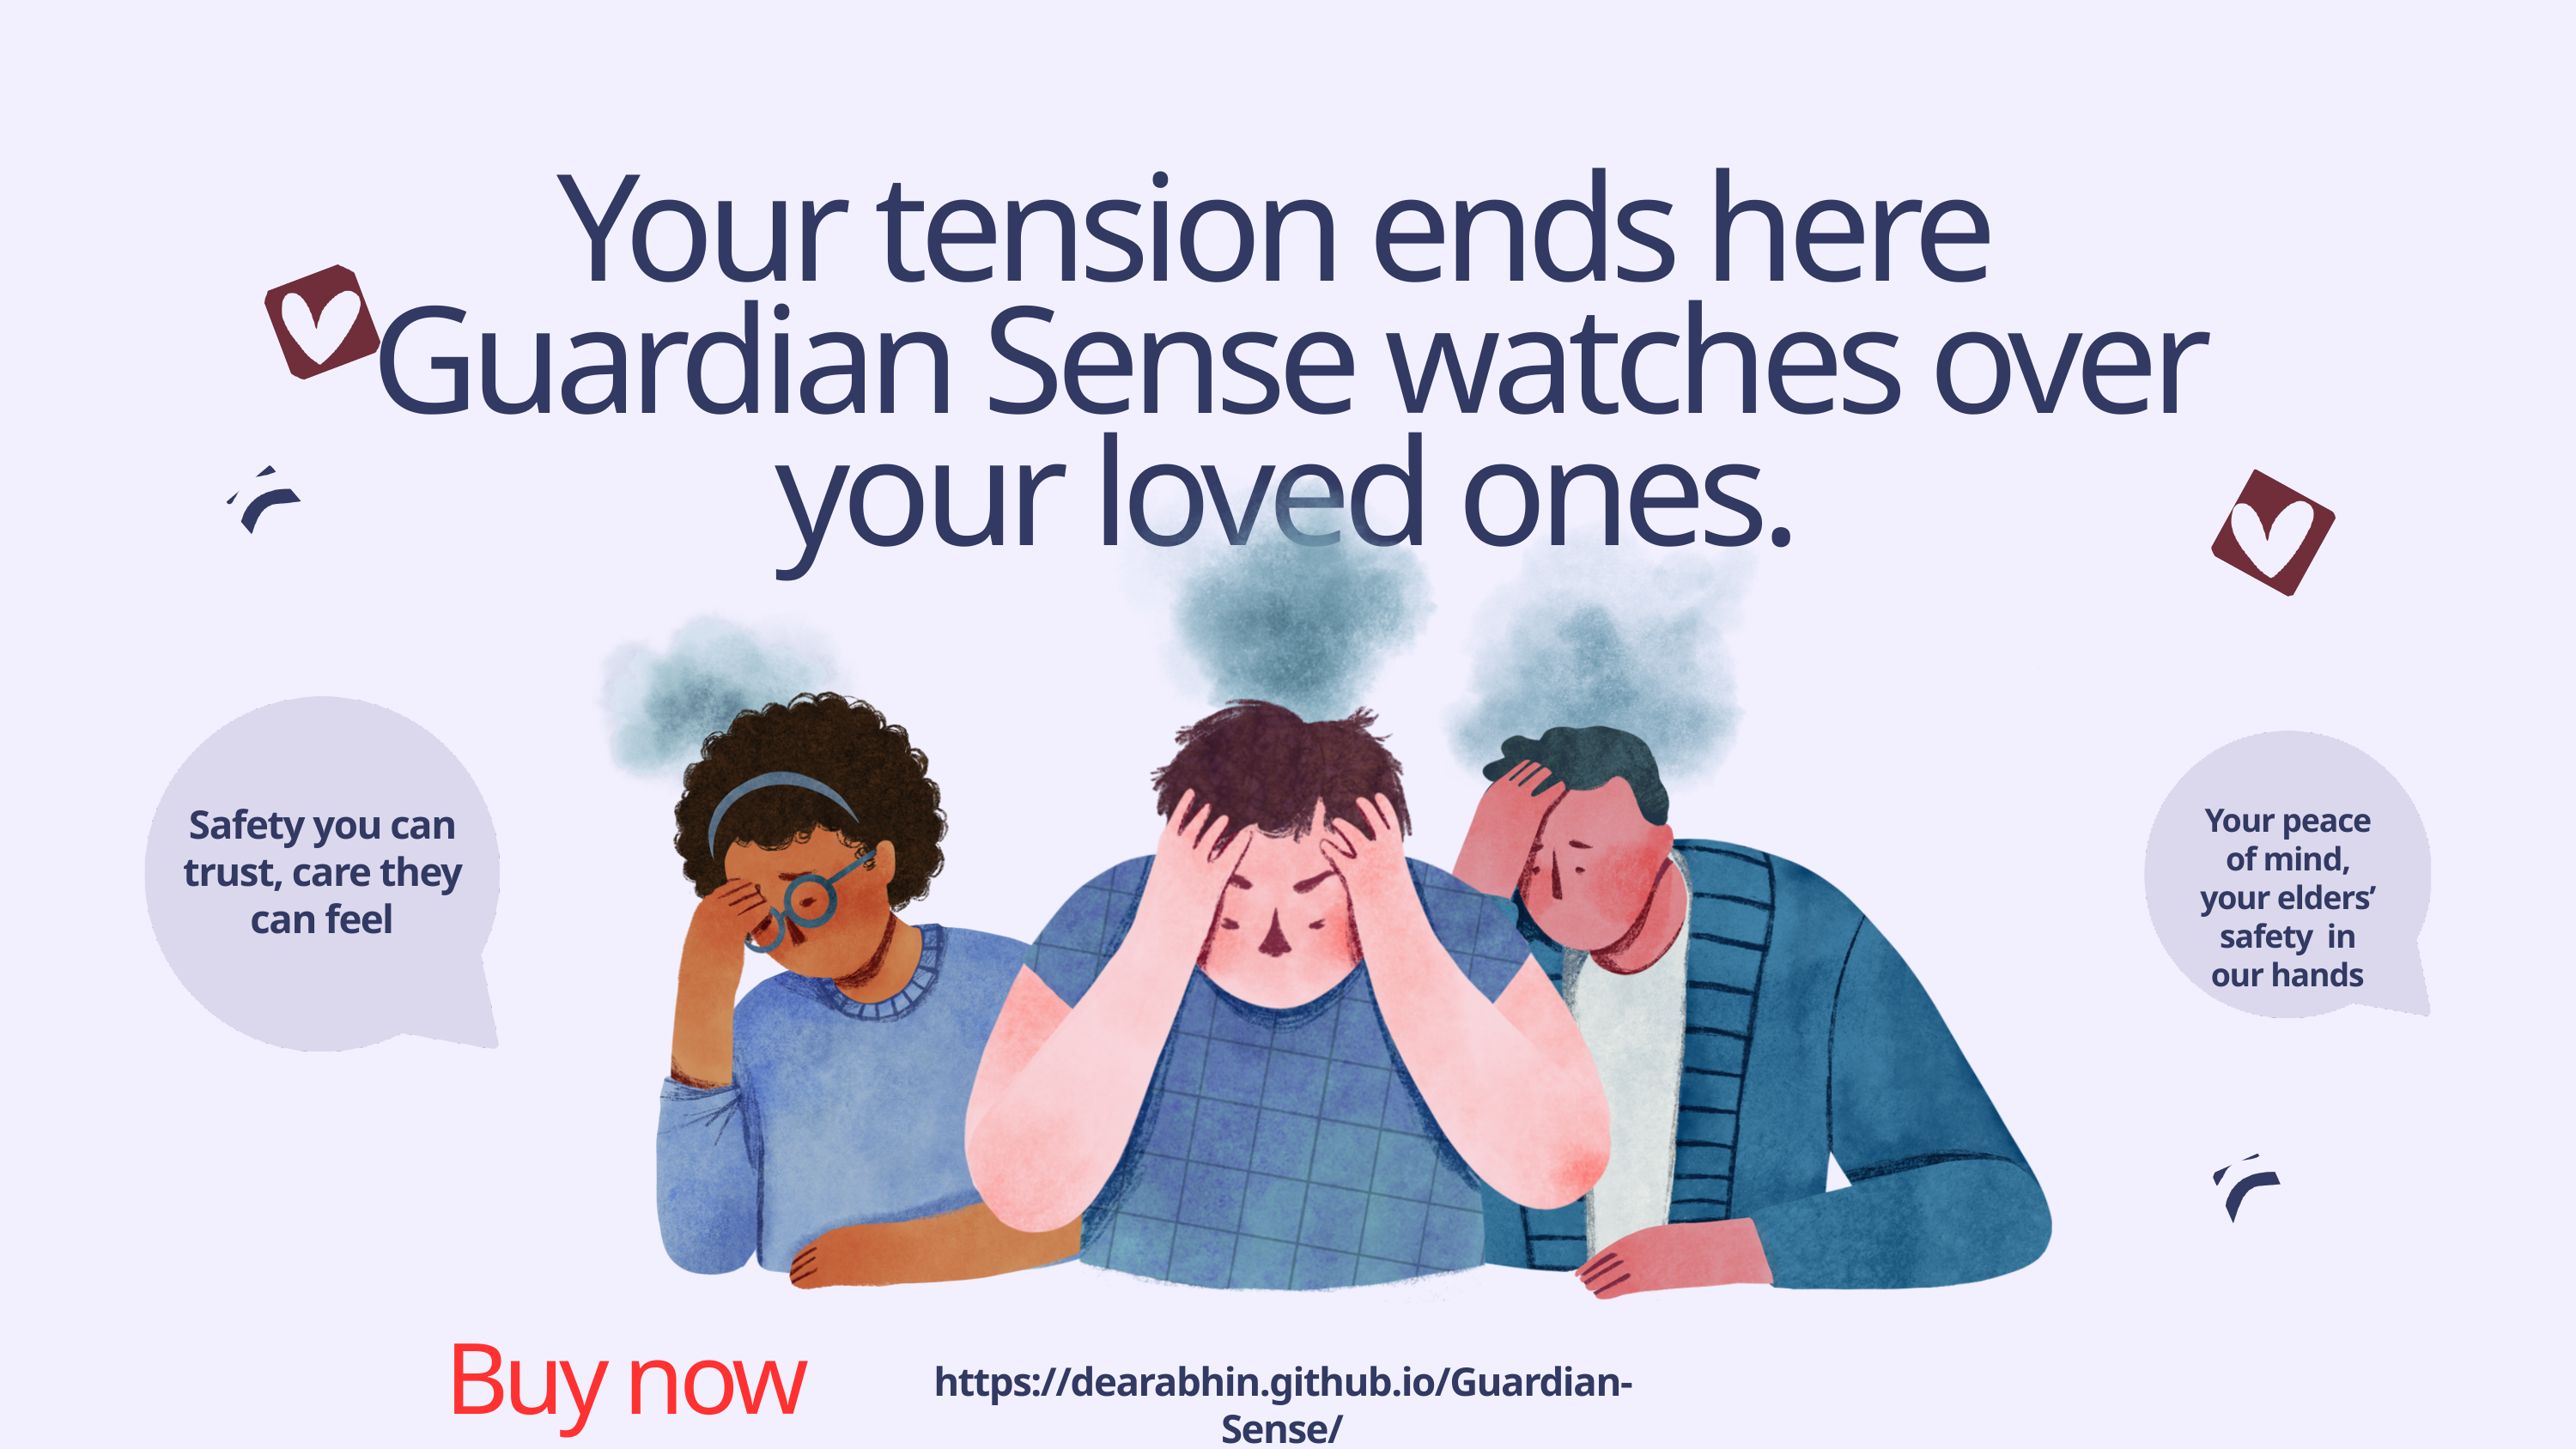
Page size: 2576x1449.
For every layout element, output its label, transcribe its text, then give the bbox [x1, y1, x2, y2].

text_box Your peace of mind, your elders’ safety in our hands [2199, 799, 2377, 993]
text_box Safety you can trust, care they can feel [172, 799, 473, 942]
text_box [591, 606, 963, 1290]
text_box Your tension ends here Guardian Sense watches over your loved ones. [302, 178, 2274, 575]
text_box [225, 464, 307, 546]
text_box [2211, 1149, 2288, 1225]
text_box [1613, 575, 2053, 1304]
text_box Buy now [0, 1346, 1613, 1434]
text_box [260, 259, 384, 384]
text_box [144, 696, 500, 1052]
text_box [963, 468, 1613, 1304]
text_box https://dearabhin.github.io/Guardian-Sense/ [874, 1357, 1691, 1449]
text_box [2208, 468, 2338, 598]
text_box [2144, 731, 2432, 1018]
